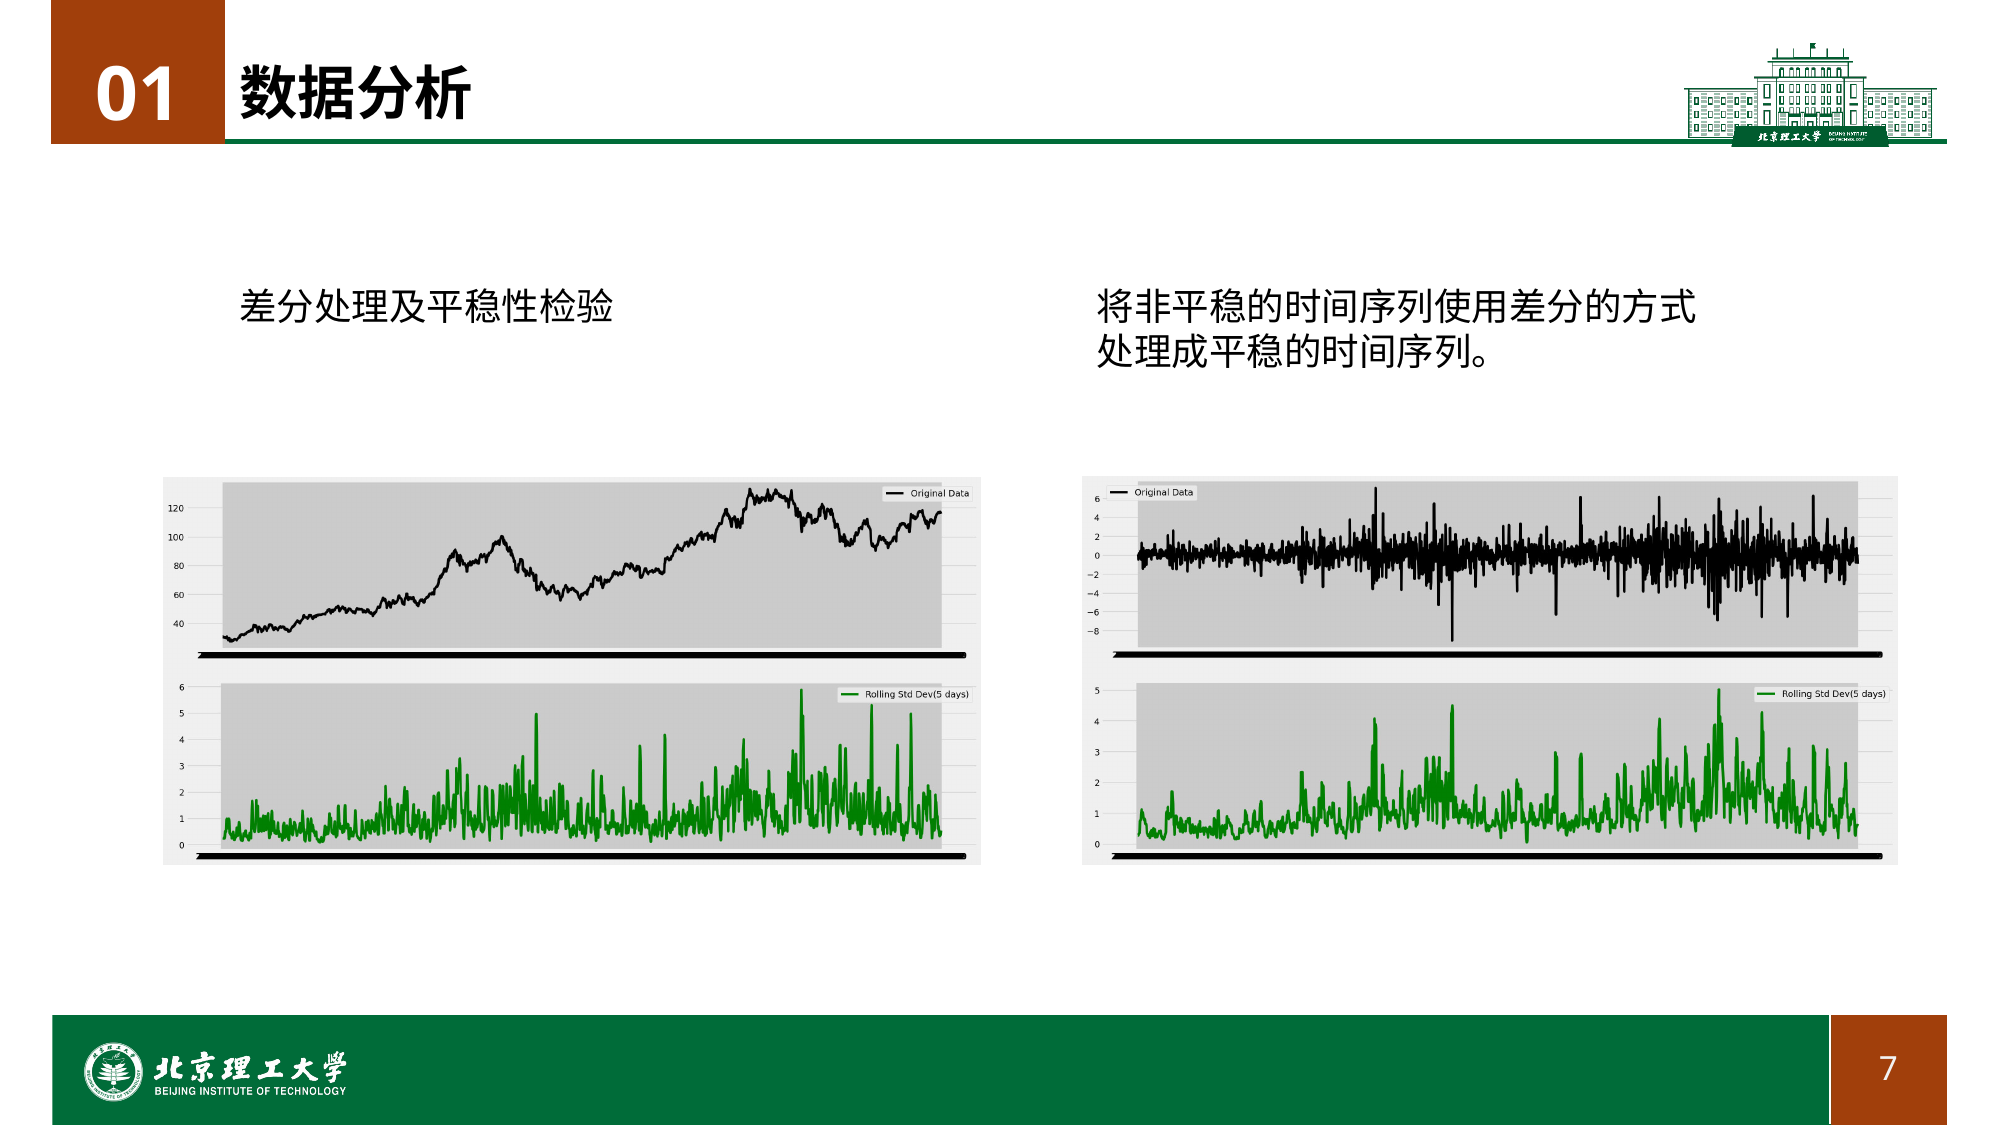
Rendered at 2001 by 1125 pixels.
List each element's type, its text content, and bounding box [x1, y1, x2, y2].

text_box 将非平稳的时间序列使用差分的方式处理成平稳的时间序列。 [1082, 275, 1749, 381]
picture [1657, 35, 1963, 149]
picture [1081, 476, 1898, 865]
picture [163, 477, 981, 865]
text_box 01 [58, 38, 218, 144]
title 数据分析 [224, 56, 1643, 136]
picture [67, 1028, 366, 1112]
text_box 差分处理及平稳性检验 [224, 275, 892, 336]
